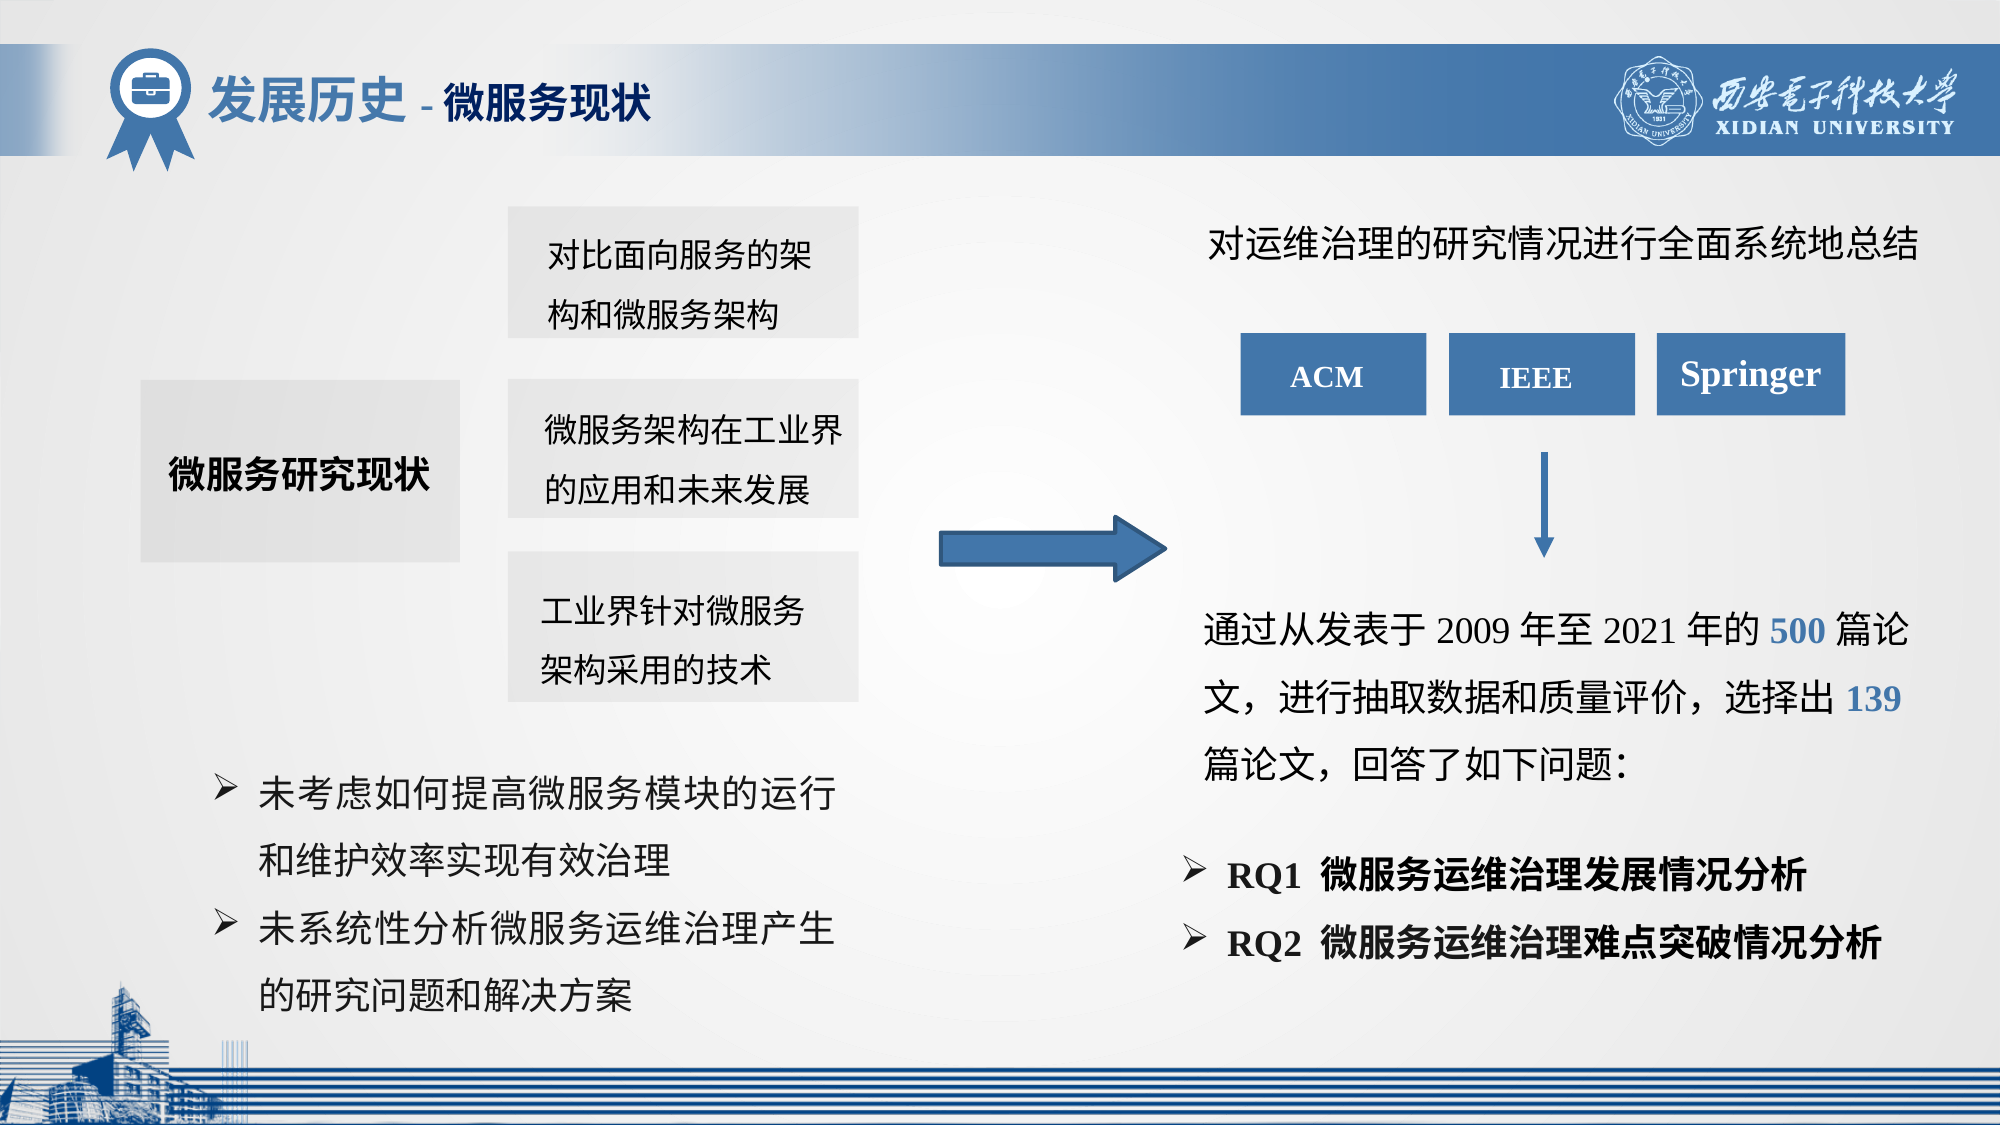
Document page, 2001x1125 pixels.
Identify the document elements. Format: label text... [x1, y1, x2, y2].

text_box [114, 52, 187, 169]
text_box RQ1 微服务运维治理发展情况分析 RQ2 微服务运维治理难点突破情况分析 [1165, 821, 1910, 972]
text_box [1240, 333, 1427, 416]
text_box 通过从发表于2009年至2021年的500篇论文，进行抽取数据和质量评价，选择出139篇论文，回答了如下问题： [1189, 576, 1957, 794]
picture [0, 964, 2000, 1125]
text_box [938, 514, 1168, 583]
text_box [1449, 333, 1636, 416]
picture [0, 44, 2000, 156]
text_box ACM [1275, 336, 1391, 413]
text_box 发展历史-微服务现状 [207, 48, 929, 149]
text_box IEEE [1484, 338, 1600, 414]
text_box [1656, 333, 1846, 416]
text_box Springer [1665, 341, 1837, 402]
text_box 对运维治理的研究情况进行全面系统地总结 [1192, 212, 1935, 273]
text_box 未考虑如何提高微服务模块的运行和维护效率实现有效治理 未系统性分析微服务运维治理产生的研究问题和解决方案 [196, 739, 852, 1025]
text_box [140, 206, 859, 703]
